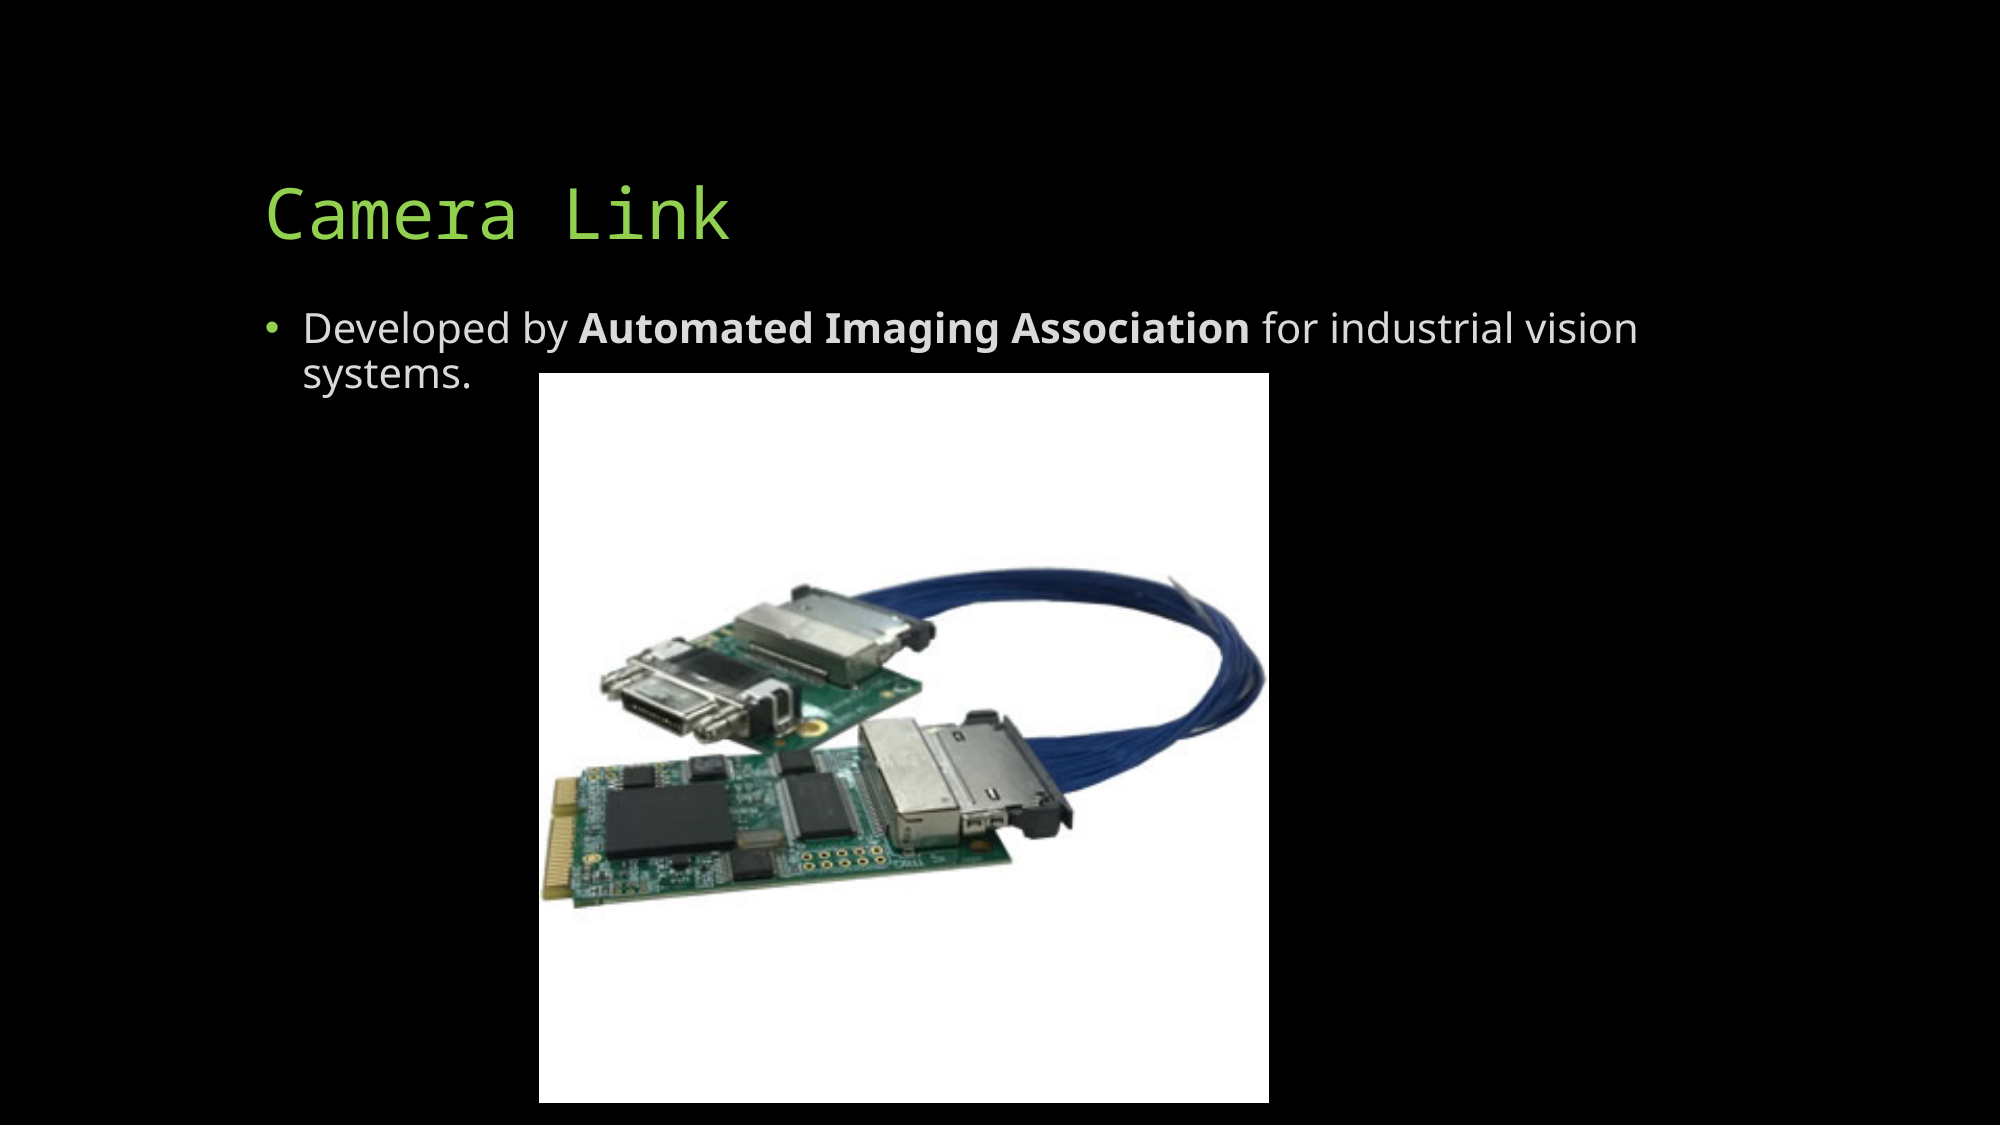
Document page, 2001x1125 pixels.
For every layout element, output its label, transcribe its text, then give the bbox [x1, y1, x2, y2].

title Camera Link [249, 75, 1750, 263]
picture [539, 373, 1269, 1103]
list Developed by Automated Imaging Association for industrial vision systems. [249, 299, 1750, 1000]
